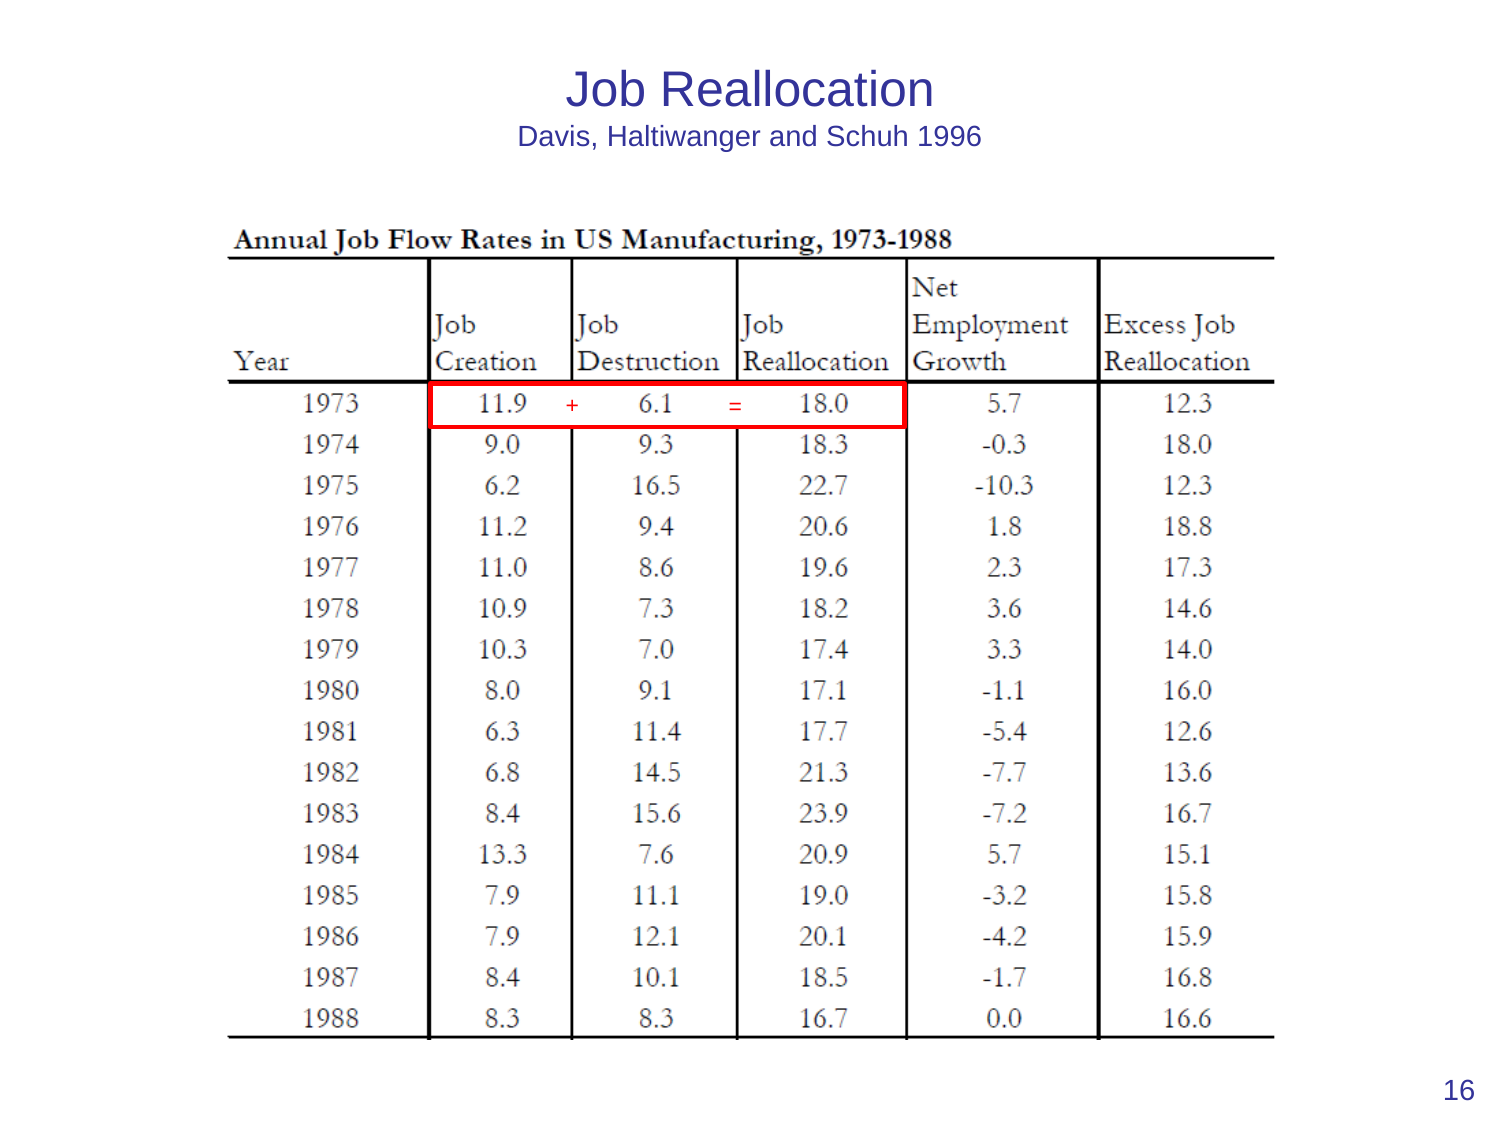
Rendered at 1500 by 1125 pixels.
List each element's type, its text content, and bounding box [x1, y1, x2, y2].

title Job Reallocation Davis, Haltiwanger and Schuh 1996 [57, 44, 1443, 165]
picture [214, 205, 1284, 1040]
slide_number 16 [1408, 1028, 1491, 1108]
